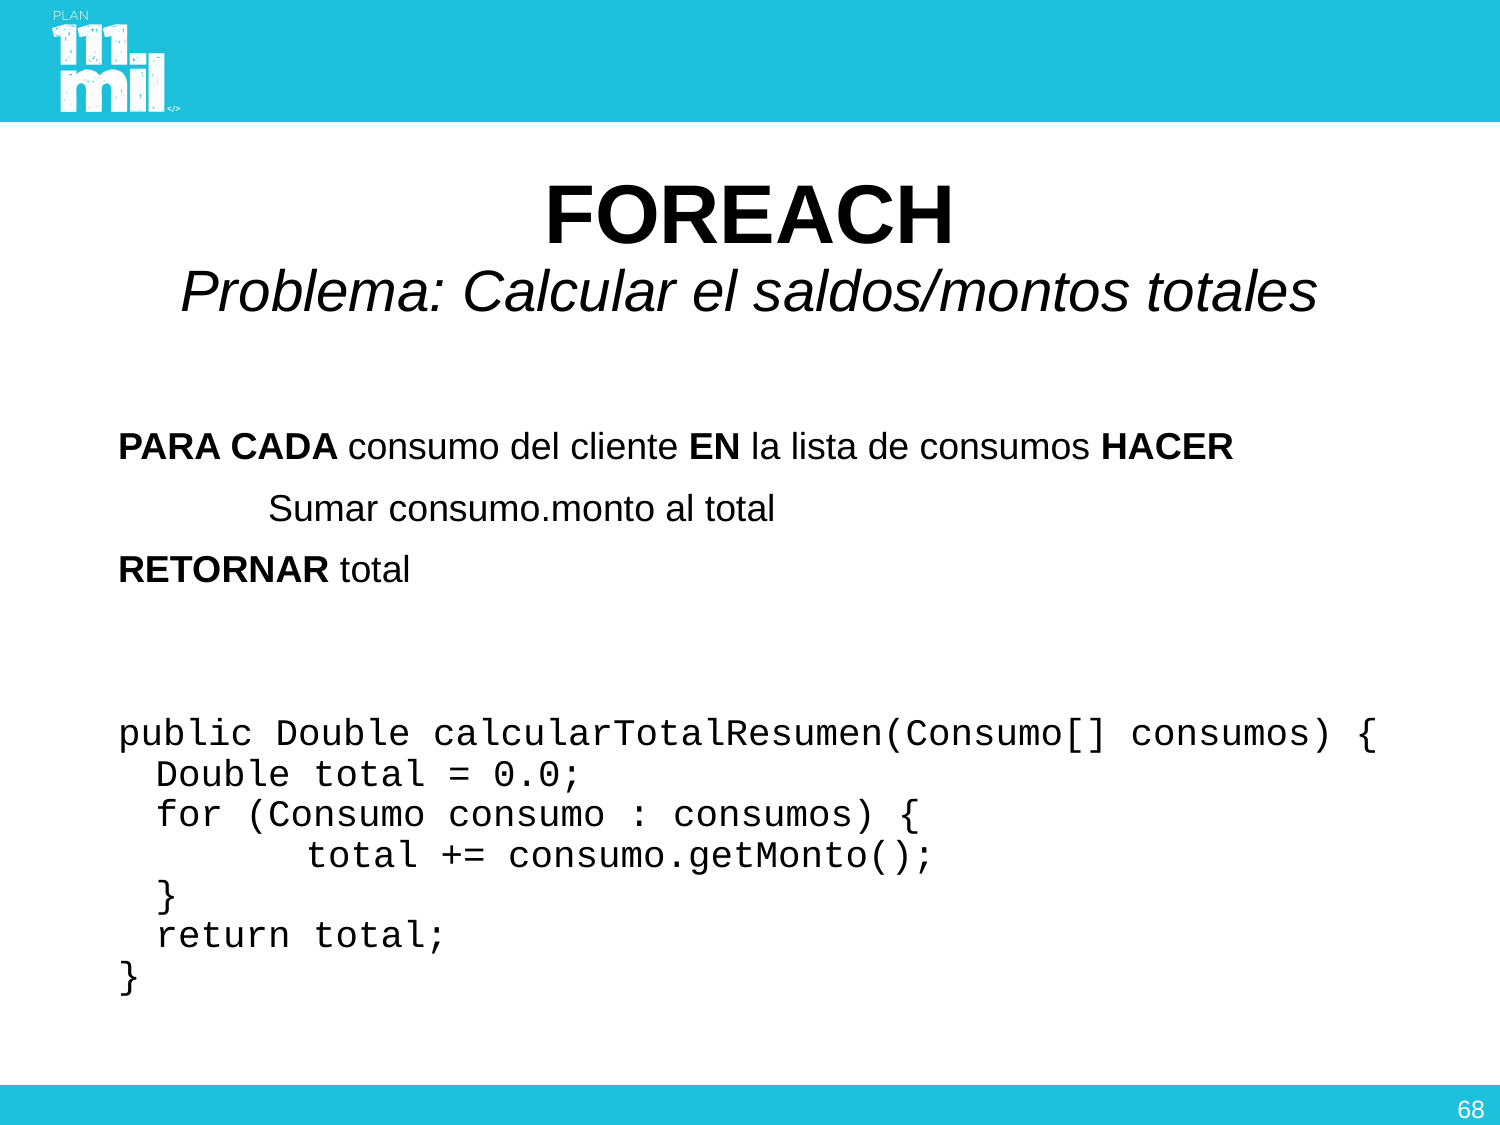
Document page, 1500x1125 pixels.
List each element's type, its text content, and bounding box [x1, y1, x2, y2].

slide_number 67 [1162, 1078, 1500, 1125]
title FOREACH Problema: Calcular el saldos/montos totales [103, 147, 1397, 348]
list PARA CADA consumo del cliente EN la lista de consumos HACER Sumar consumo.monto al total RETORNAR total public Double calcularTotalResumen(Consumo[] consumos) { Double total = 0.0; for (Consumo consumo : consumos) { total += consumo.getMonto(); } return total; } [103, 354, 1397, 1069]
